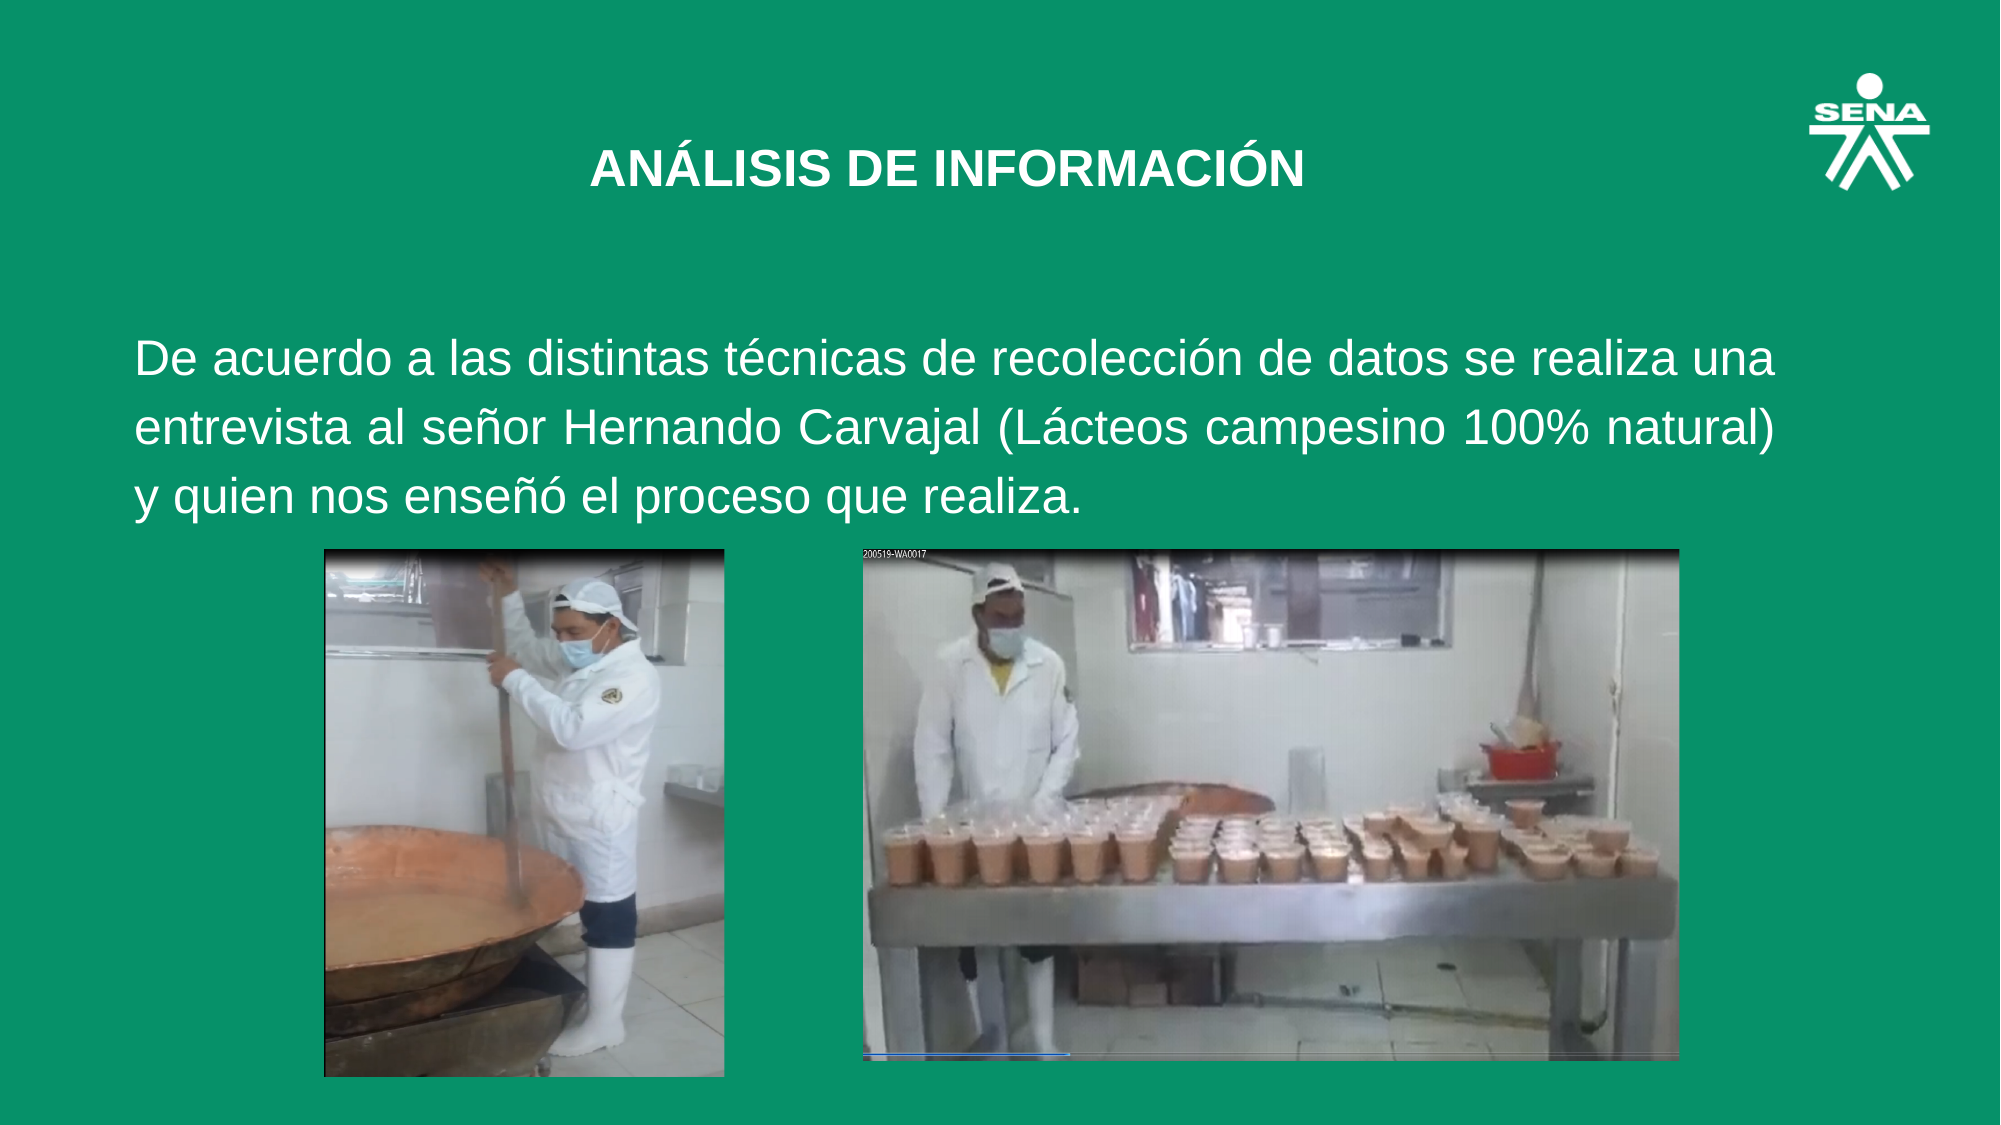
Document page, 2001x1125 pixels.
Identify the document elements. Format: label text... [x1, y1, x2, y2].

picture [0, 0, 2000, 1125]
text_box ANÁLISIS DE INFORMACIÓN De acuerdo a las distintas técnicas de recolección de datos se realiza una entrevista al señor Hernando Carvajal (Lácteos campesino 100% natural) y quien nos enseñó el proceso que realiza. [119, 15, 1792, 918]
